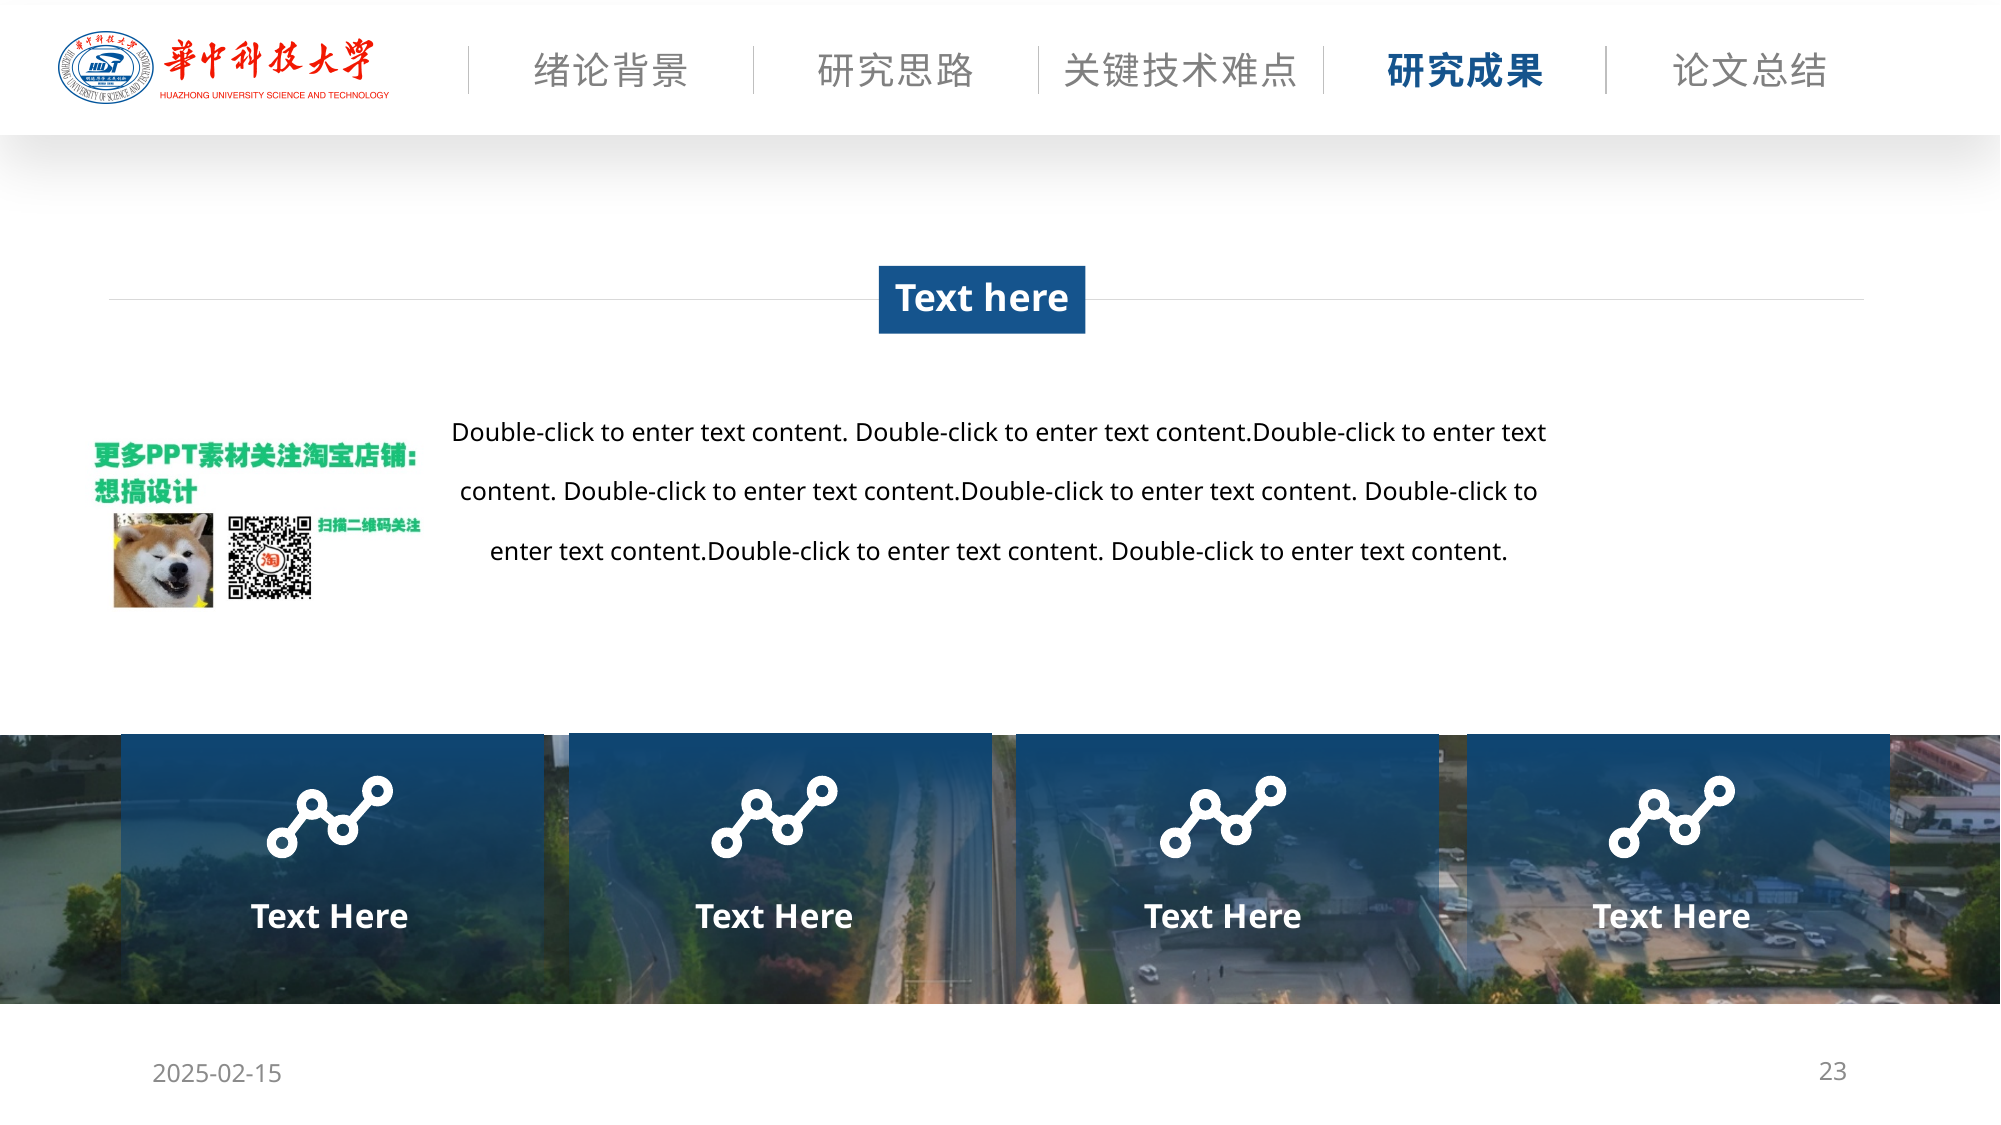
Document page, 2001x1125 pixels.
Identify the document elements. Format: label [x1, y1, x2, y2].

text_box [564, 775, 985, 961]
text_box [119, 775, 540, 961]
text_box [0, 4, 2000, 135]
text_box [1012, 775, 1434, 961]
text_box [108, 265, 1865, 334]
picture [85, 430, 424, 612]
text_box [1461, 775, 1883, 961]
text_box [0, 135, 2000, 1125]
